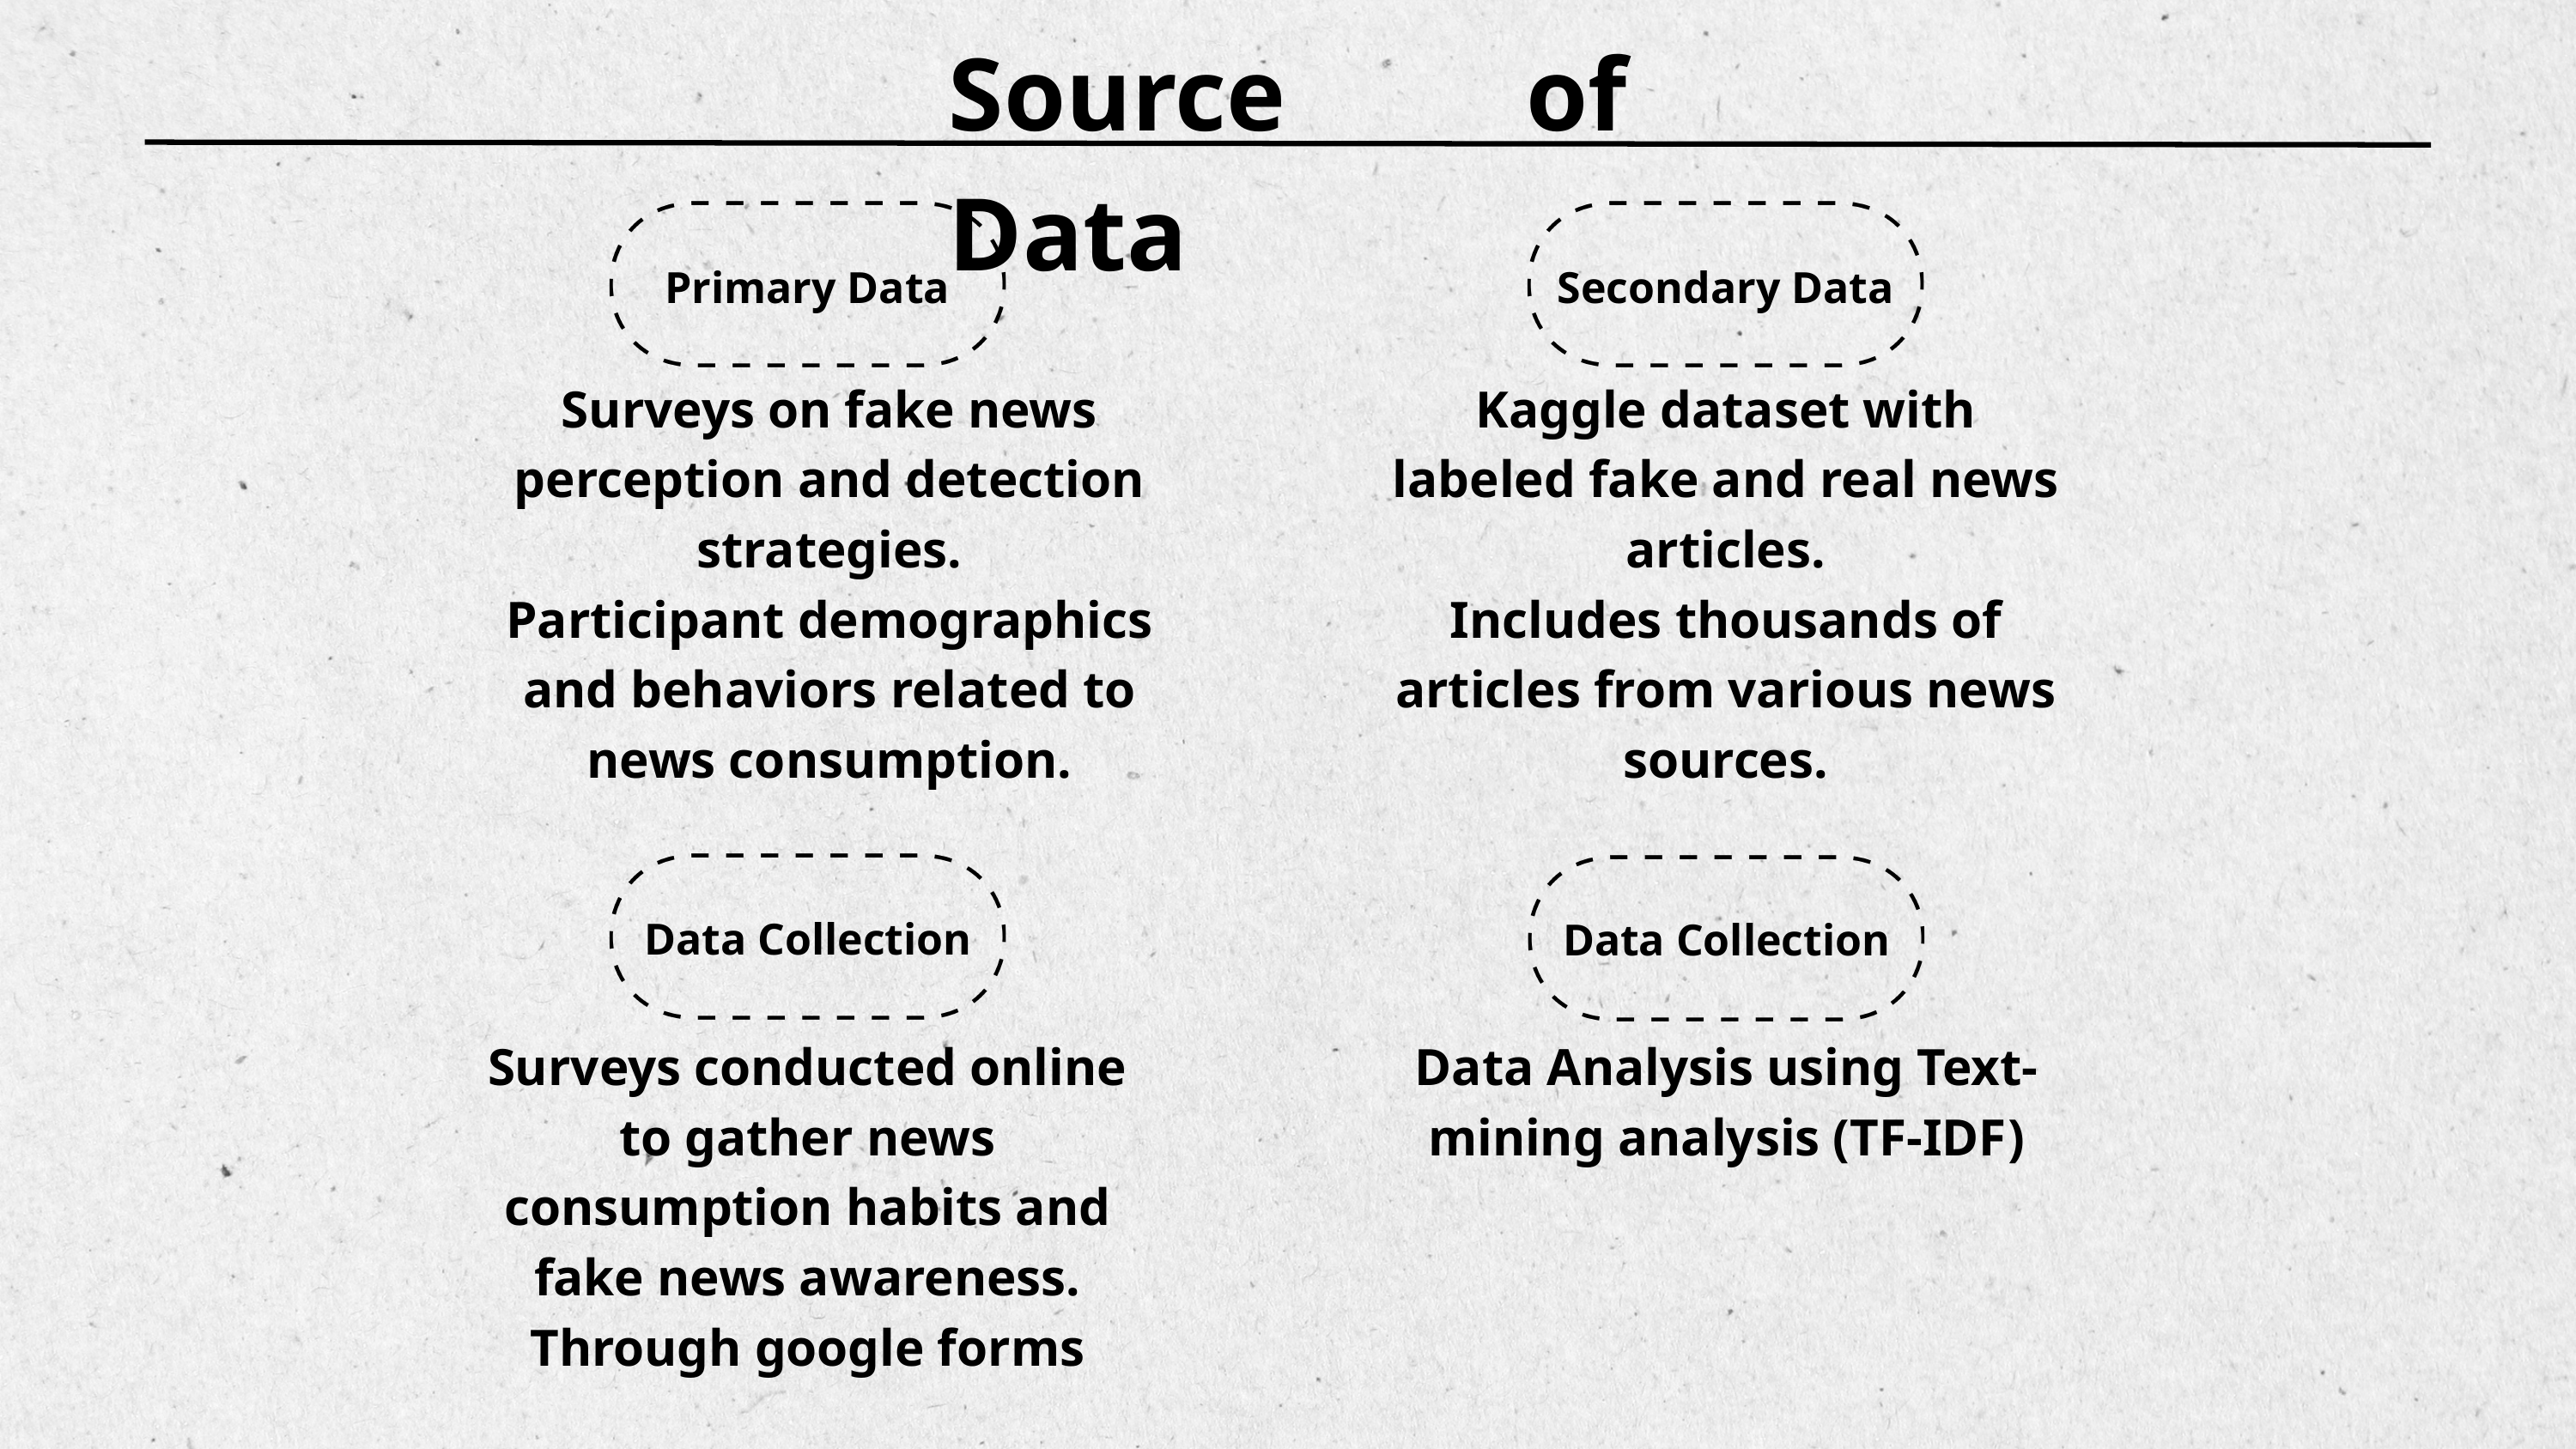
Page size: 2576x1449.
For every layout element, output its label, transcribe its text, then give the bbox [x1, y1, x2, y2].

text_box Kaggle dataset with labeled fake and real news articles. Includes thousands of articles from various news sources. [1383, 367, 2069, 858]
text_box Data Collection [610, 903, 1006, 964]
text_box [1527, 291, 1924, 367]
text_box Secondary Data [1528, 252, 1924, 312]
text_box [1528, 858, 1925, 1022]
text_box Surveys conducted online to gather news consumption habits and fake news awareness. Through google forms [465, 1025, 1150, 1376]
text_box [609, 201, 949, 252]
text_box [609, 858, 1006, 1020]
text_box Source of Data [949, 10, 1627, 291]
text_box Surveys on fake news perception and detection strategies. Participant demographics and behaviors related to news consumption. [487, 367, 1172, 858]
text_box Primary Data [609, 252, 1005, 312]
text_box Data Collection [1528, 904, 1925, 965]
text_box Data Analysis using Text-mining analysis (TF-IDF) [1384, 1025, 2069, 1166]
text_box [1627, 201, 1924, 252]
text_box [0, 0, 2576, 1449]
text_box [609, 291, 1006, 367]
